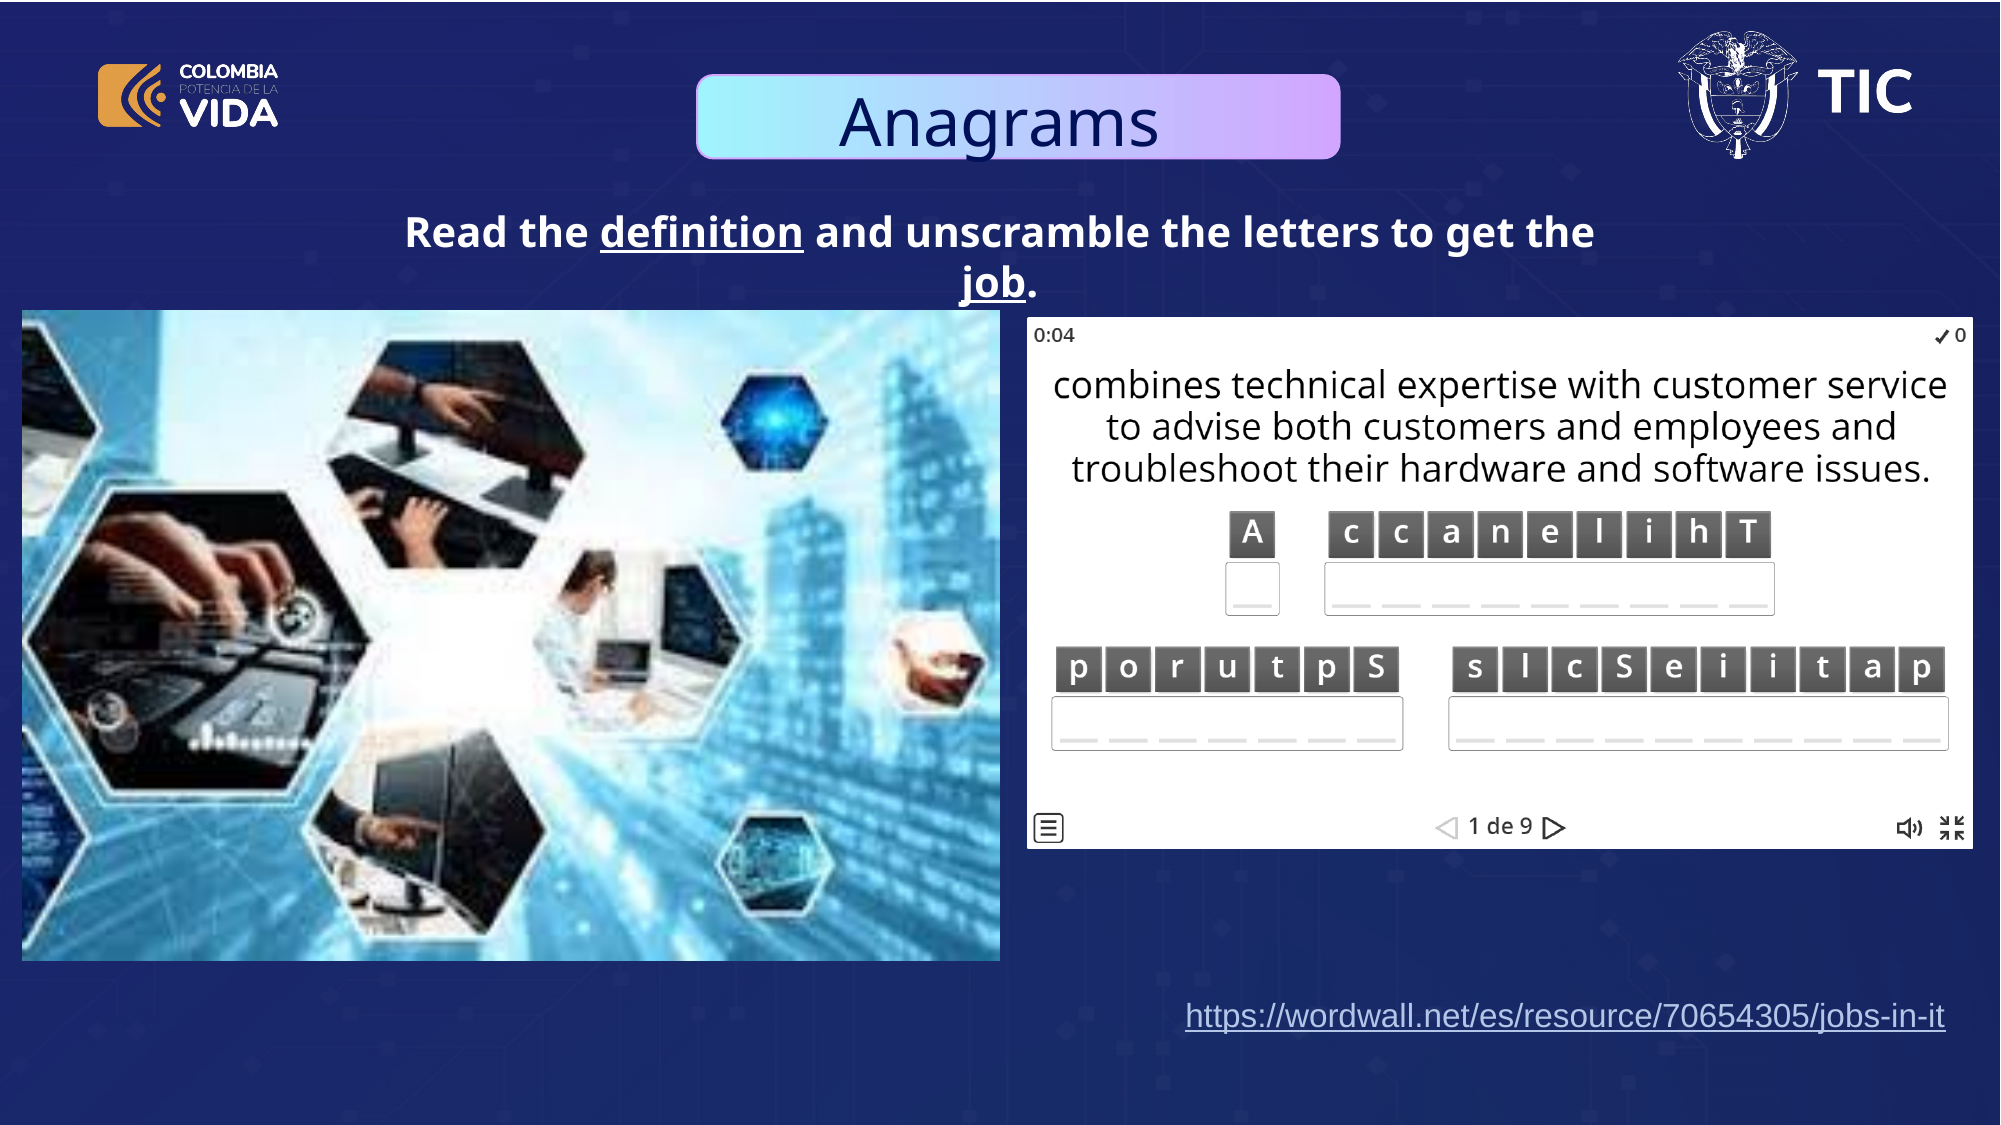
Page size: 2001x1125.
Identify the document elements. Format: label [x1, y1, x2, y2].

picture [21, 309, 1001, 962]
picture [98, 63, 278, 127]
picture [1678, 31, 1913, 159]
text_box [0, 1, 2000, 1125]
picture [1027, 317, 1973, 849]
